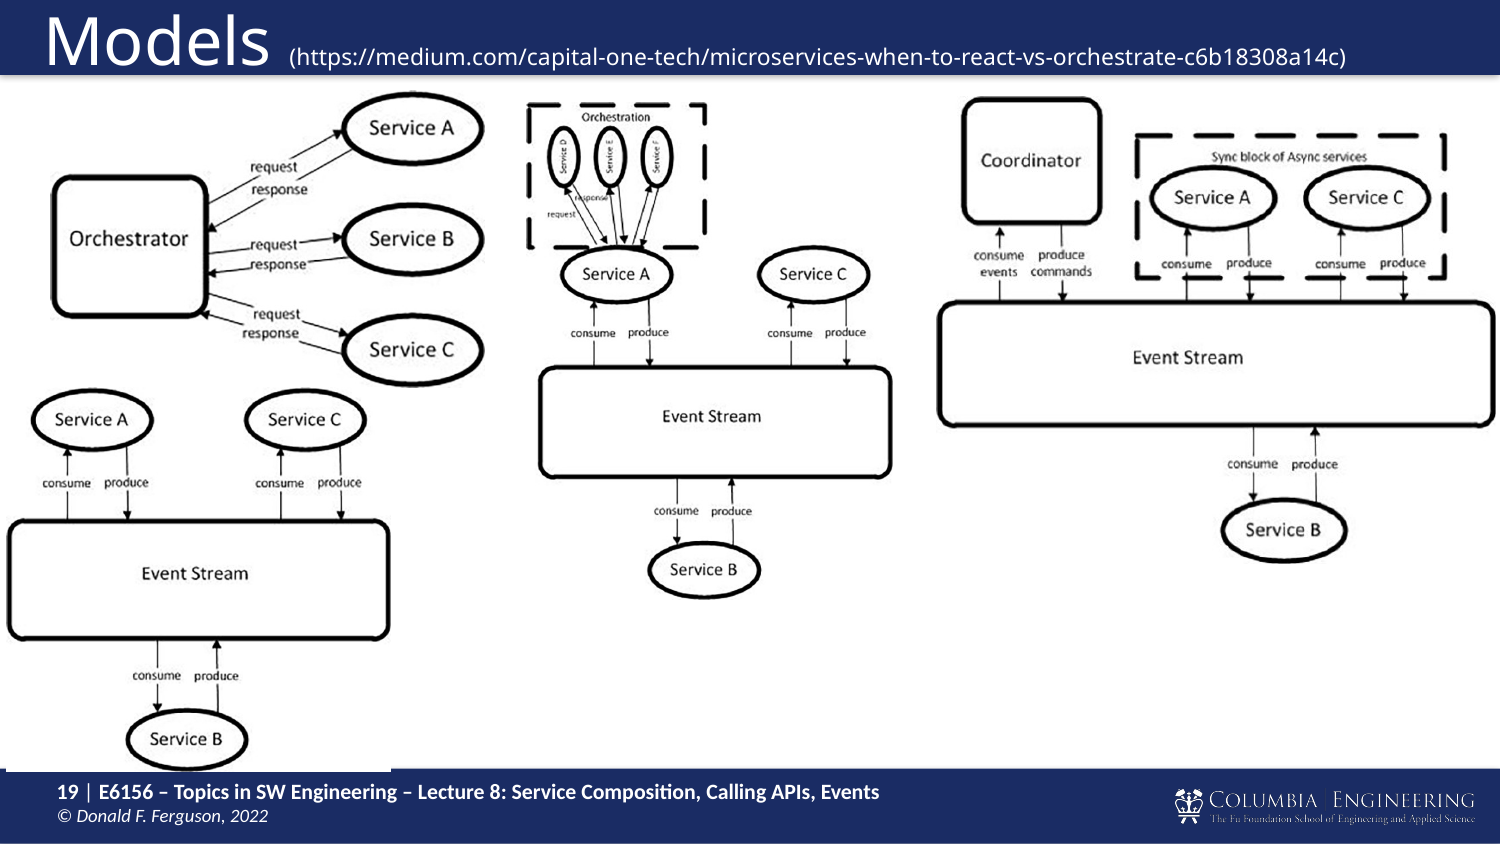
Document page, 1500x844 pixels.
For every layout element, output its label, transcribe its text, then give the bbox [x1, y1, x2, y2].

title Models (https://medium.com/capital-one-tech/microservices-when-to-react-vs-orchestrate-c6b18308a14c) [28, 0, 1450, 73]
picture [5, 90, 485, 773]
picture [935, 96, 1496, 565]
picture [525, 102, 893, 600]
